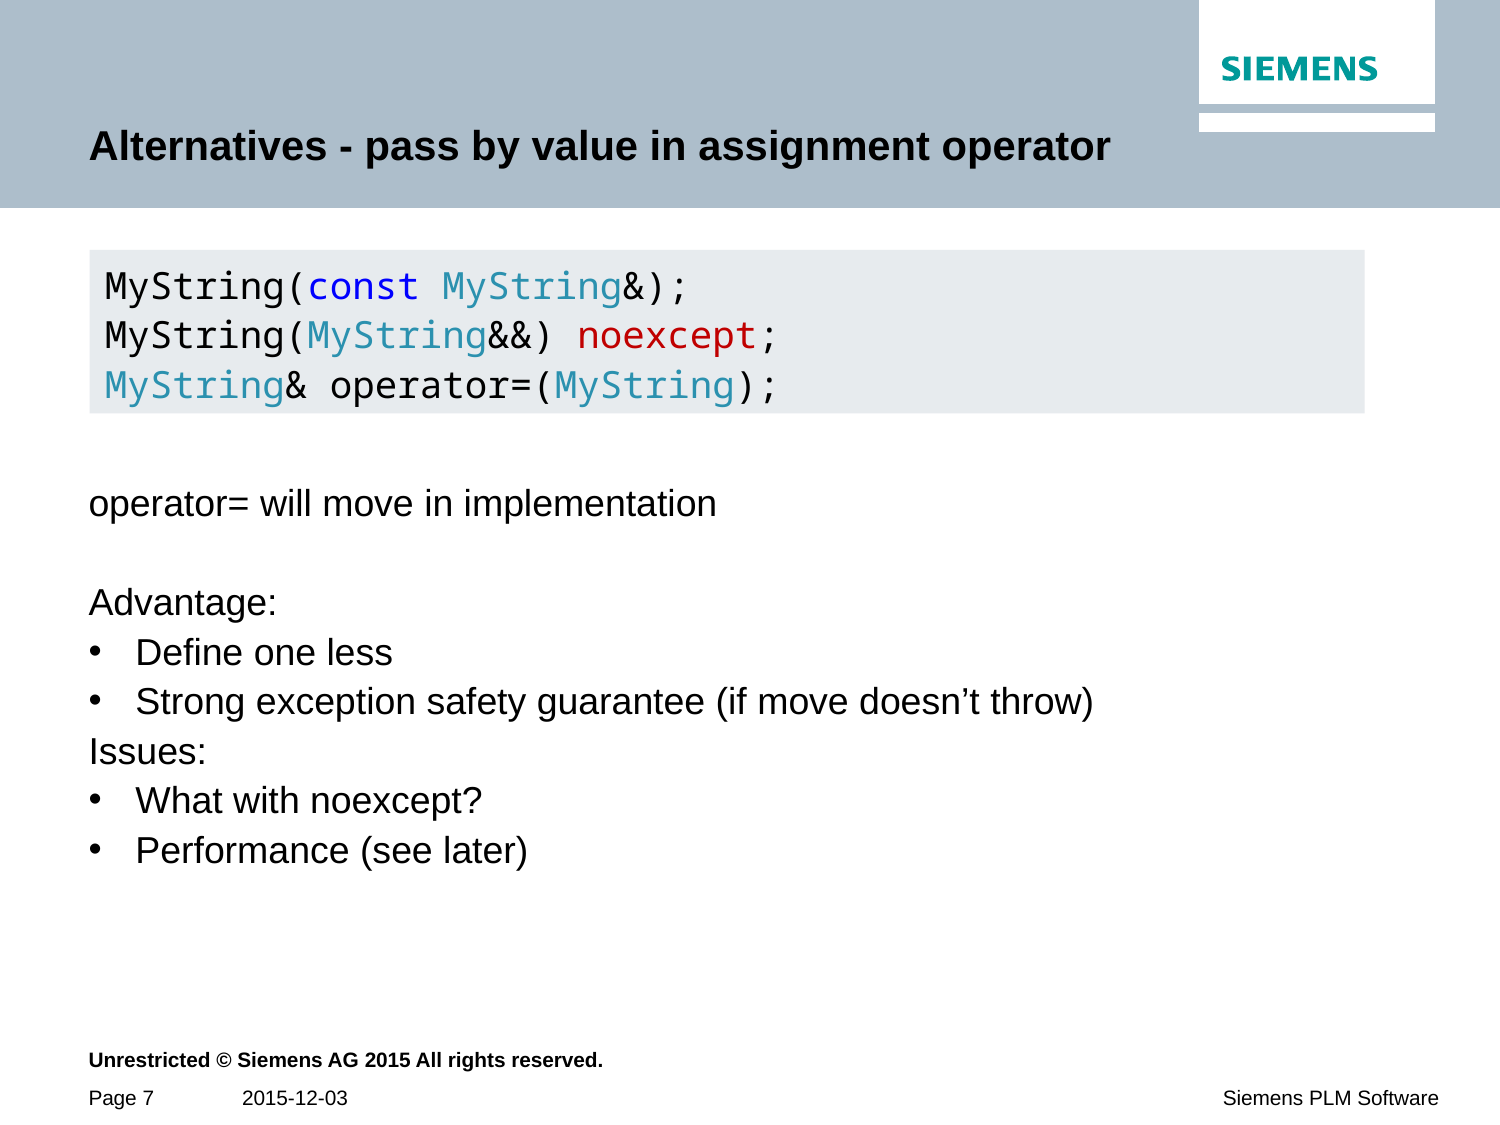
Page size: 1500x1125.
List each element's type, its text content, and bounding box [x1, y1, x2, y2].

title Alternatives - pass by value in assignment operator [0, 0, 1500, 208]
text_box MyString(const MyString&); MyString(MyString&&) noexcept; MyString& operator=(MyString); [89, 249, 1365, 414]
list operator= will move in implementation Advantage: Define one less Strong exception safety guarantee (if move doesn’t throw) Issues: What with noexcept? Performance (see later) [88, 231, 1200, 1012]
